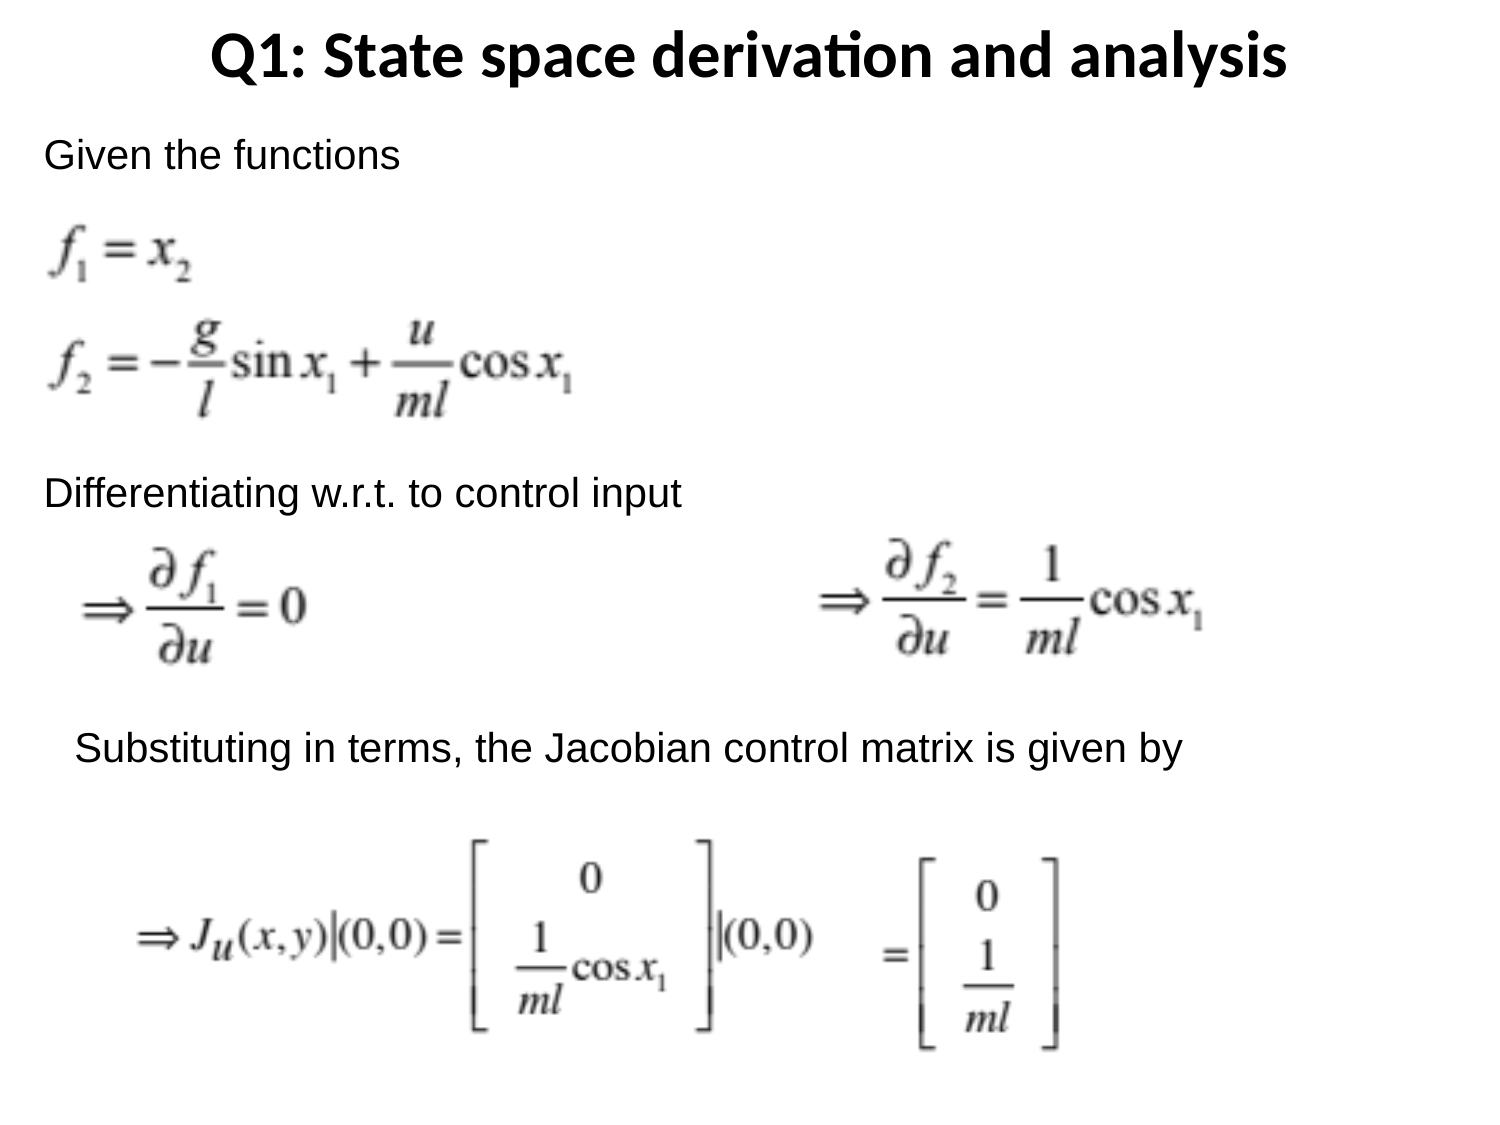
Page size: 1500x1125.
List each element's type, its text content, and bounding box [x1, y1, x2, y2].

text_box Q1: State space derivation and analysis [74, 1, 1425, 100]
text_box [41, 286, 579, 428]
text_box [76, 531, 310, 674]
text_box Differentiating w.r.t. to control input [28, 458, 1209, 524]
text_box Substituting in terms, the Jacobian control matrix is given by [59, 713, 1274, 778]
text_box Given the functions [28, 120, 1209, 186]
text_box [41, 204, 196, 285]
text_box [813, 523, 1210, 665]
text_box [132, 832, 814, 1038]
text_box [877, 850, 1066, 1056]
